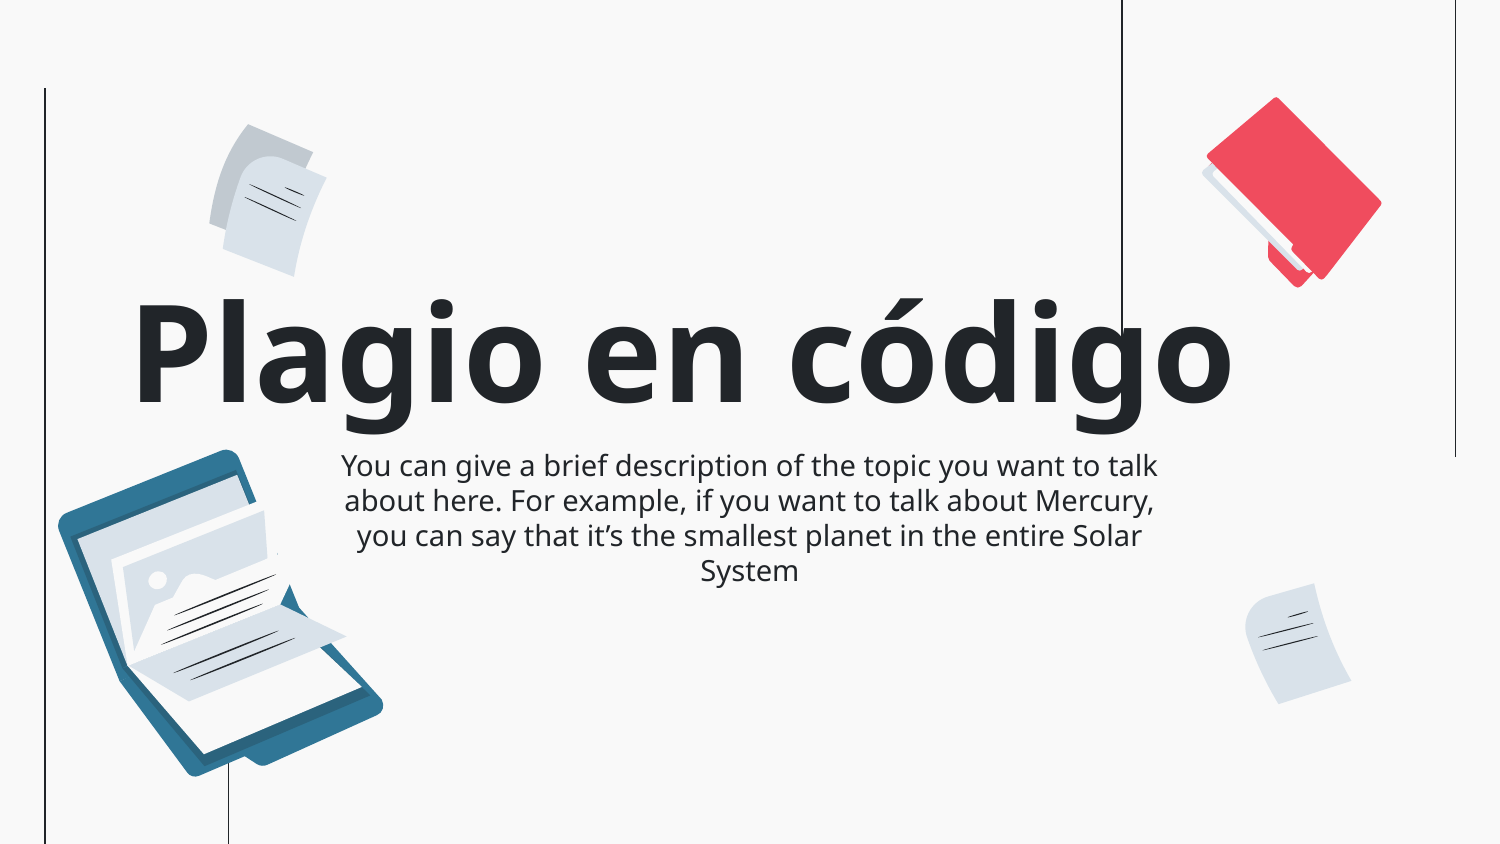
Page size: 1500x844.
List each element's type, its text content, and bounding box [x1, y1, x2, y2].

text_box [209, 123, 327, 278]
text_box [53, 429, 389, 805]
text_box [1219, 566, 1378, 727]
title Plagio en código [76, 269, 1288, 445]
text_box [1186, 76, 1411, 302]
subtitle You can give a brief description of the topic you want to talk about here. For example, if you want to talk about Mercury, you can say that it’s the smallest planet in the entire Solar System [392, 432, 1187, 576]
